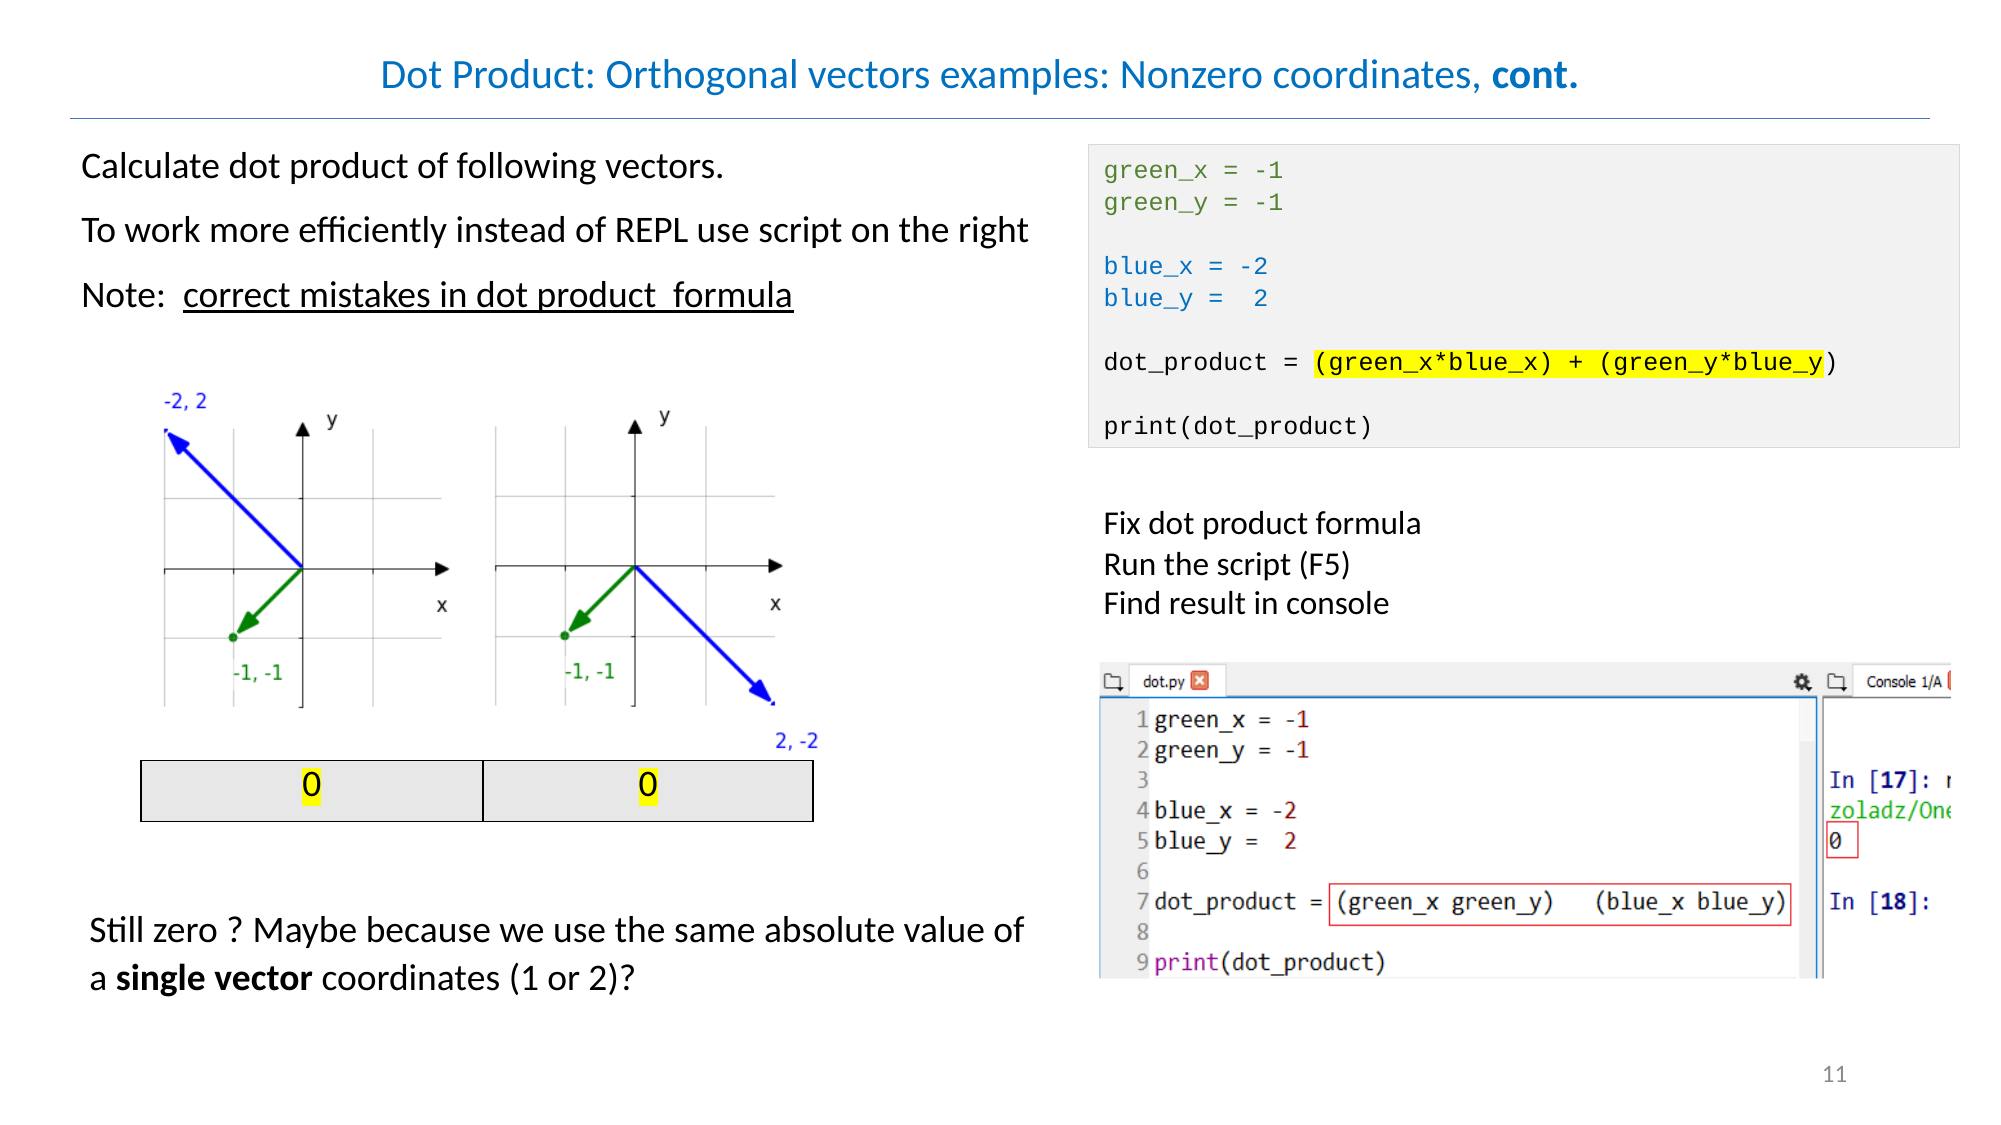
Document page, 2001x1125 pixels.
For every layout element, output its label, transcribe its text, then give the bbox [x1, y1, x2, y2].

text_box green_x = -1 green_y = -1 blue_x = -2 blue_y = 2 dot_product = (green_x*blue_x) + (green_y*blue_y) print(dot_product) [1088, 144, 1960, 448]
slide_number 11 [1412, 1042, 1863, 1103]
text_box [149, 384, 828, 761]
text_box [1610, 415, 1960, 451]
table_header 0 [142, 761, 482, 821]
text_box Fix dot product formula Run the script (F5) Find result in console [1088, 494, 1476, 629]
text_box Still zero ? Maybe because we use the same absolute value of a single vector coordinates (1 or 2)? [74, 894, 1075, 1006]
picture [1099, 662, 1951, 980]
text_box Calculate dot product of following vectors. To work more efficiently instead of REPL use script on the right Note: correct mistakes in dot product formula [66, 130, 1064, 323]
text_box Dot Product: Orthogonal vectors examples: Nonzero coordinates, cont. [55, 35, 1915, 104]
table_header 0 [484, 761, 812, 821]
